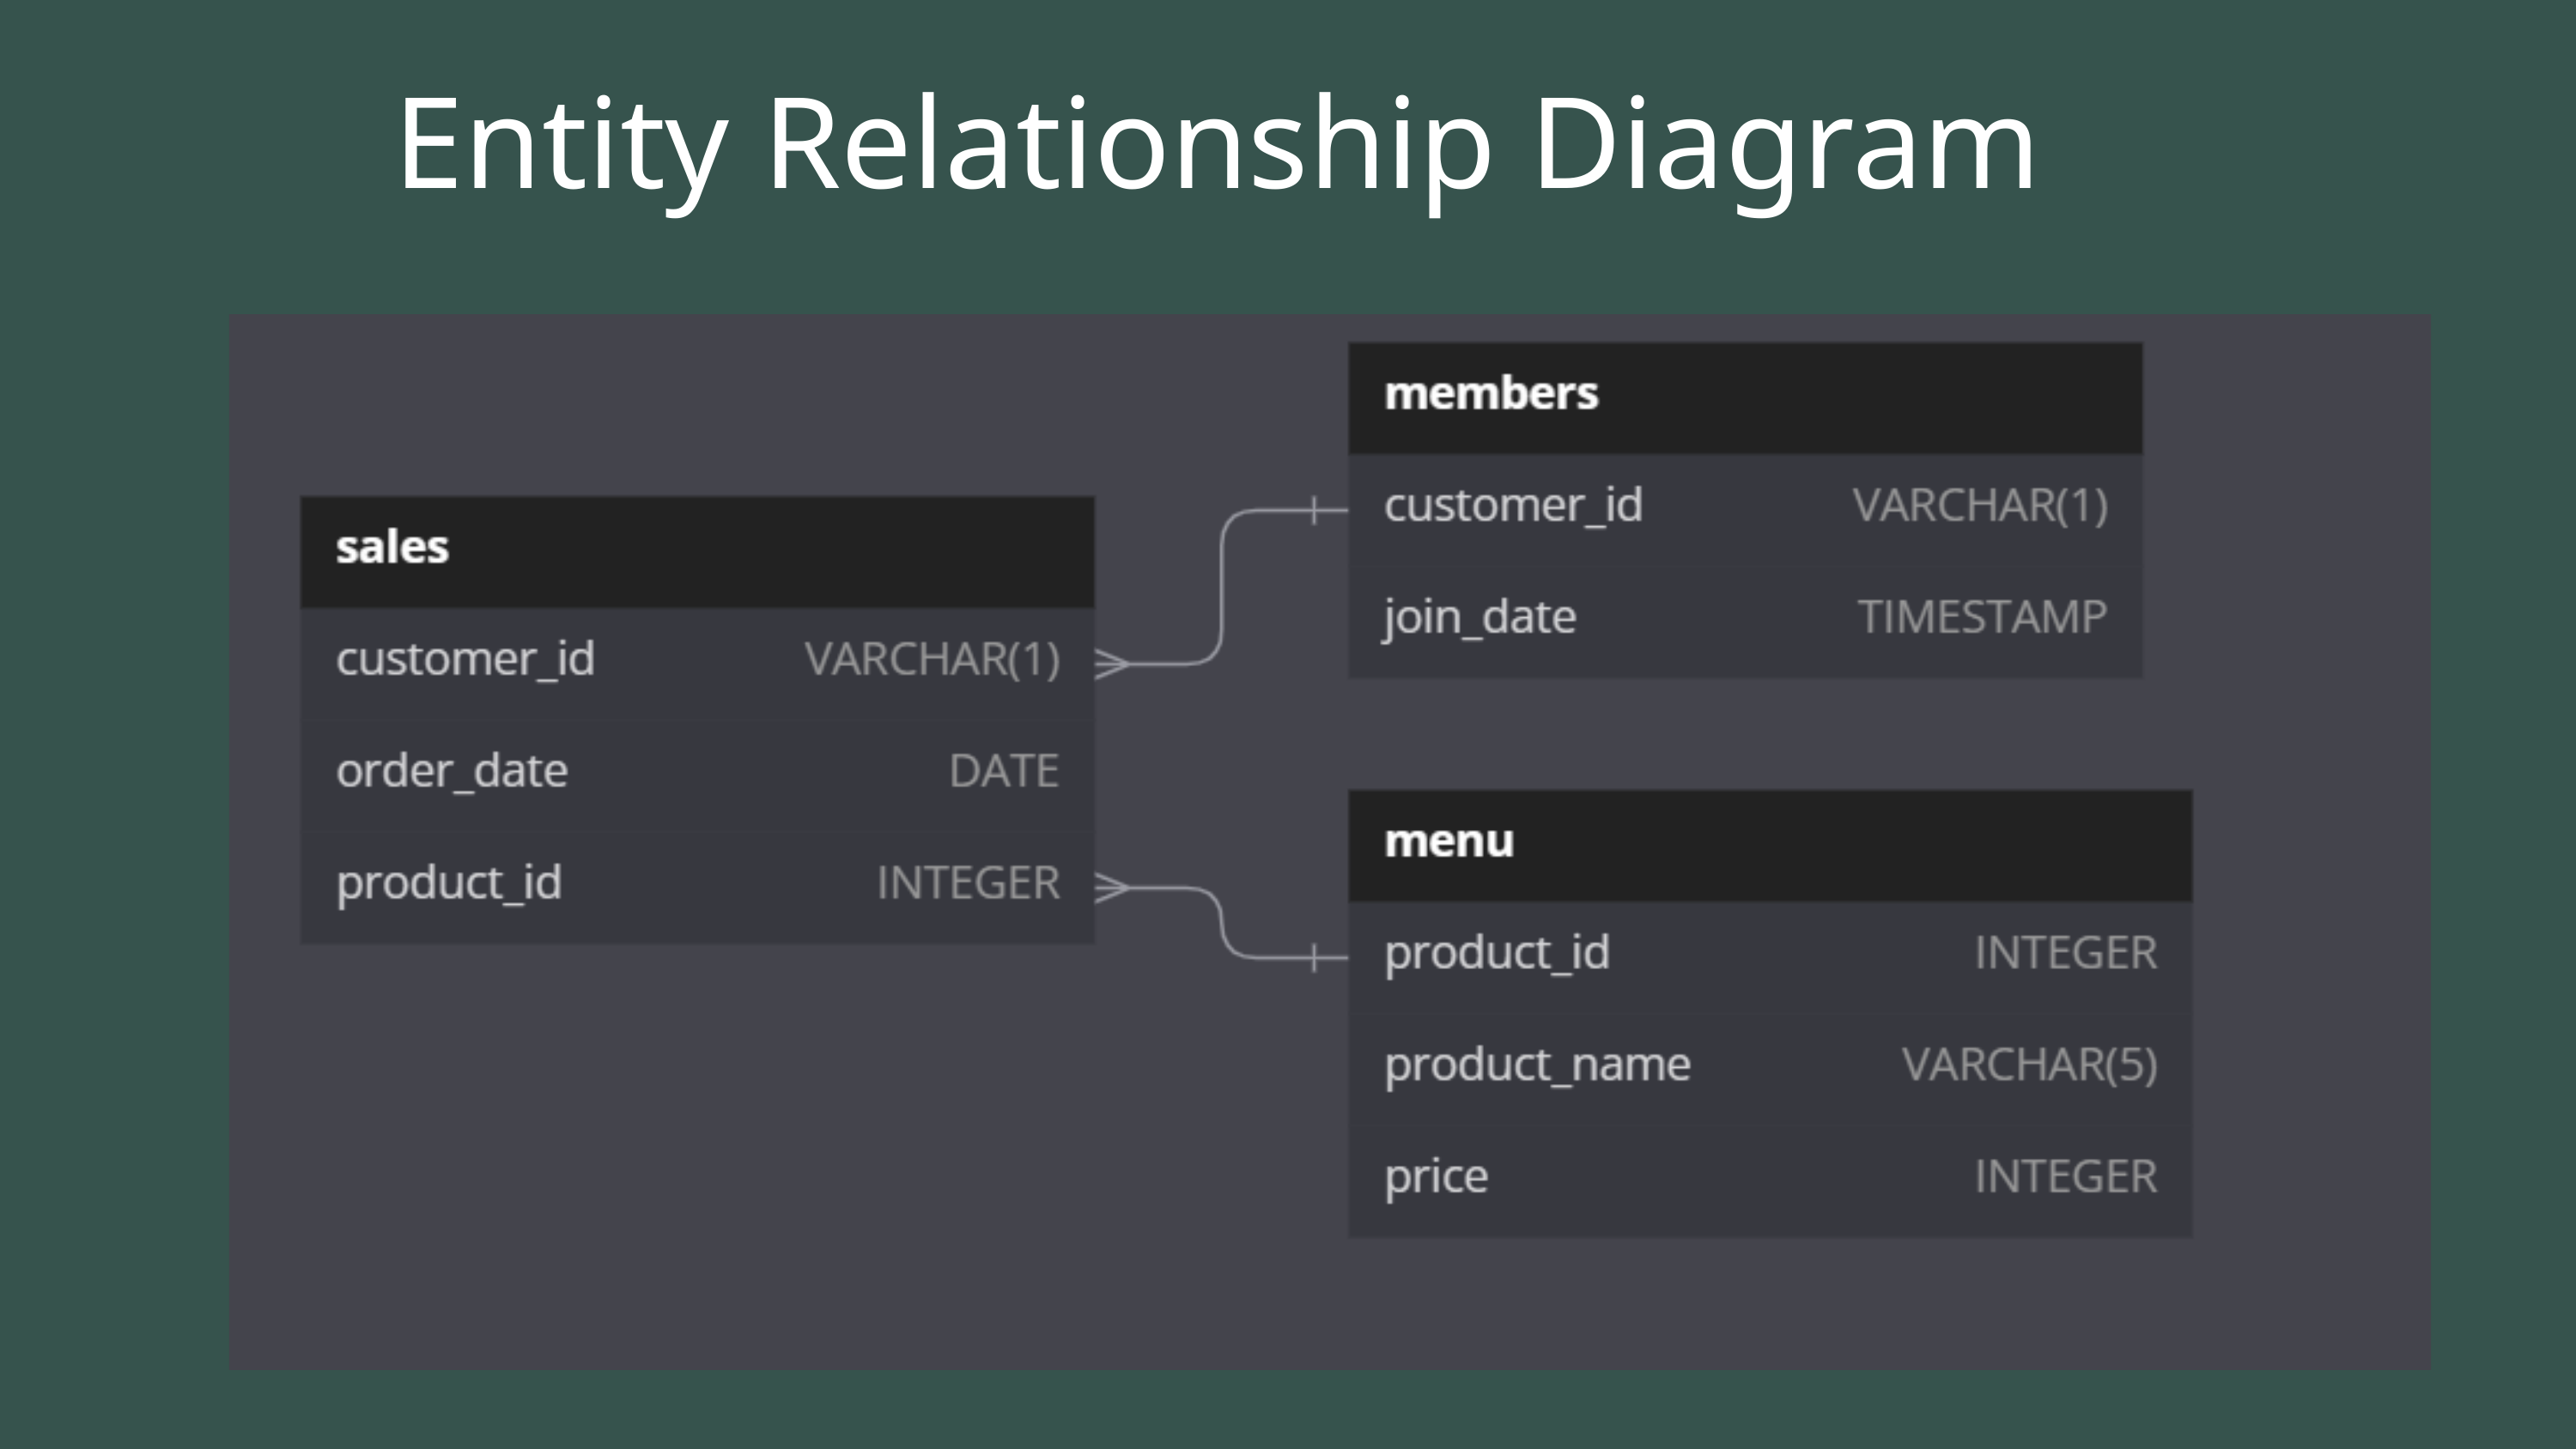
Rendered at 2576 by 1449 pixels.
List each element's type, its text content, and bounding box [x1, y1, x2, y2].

text_box [228, 314, 2432, 1370]
text_box Entity Relationship Diagram [187, 36, 2248, 214]
